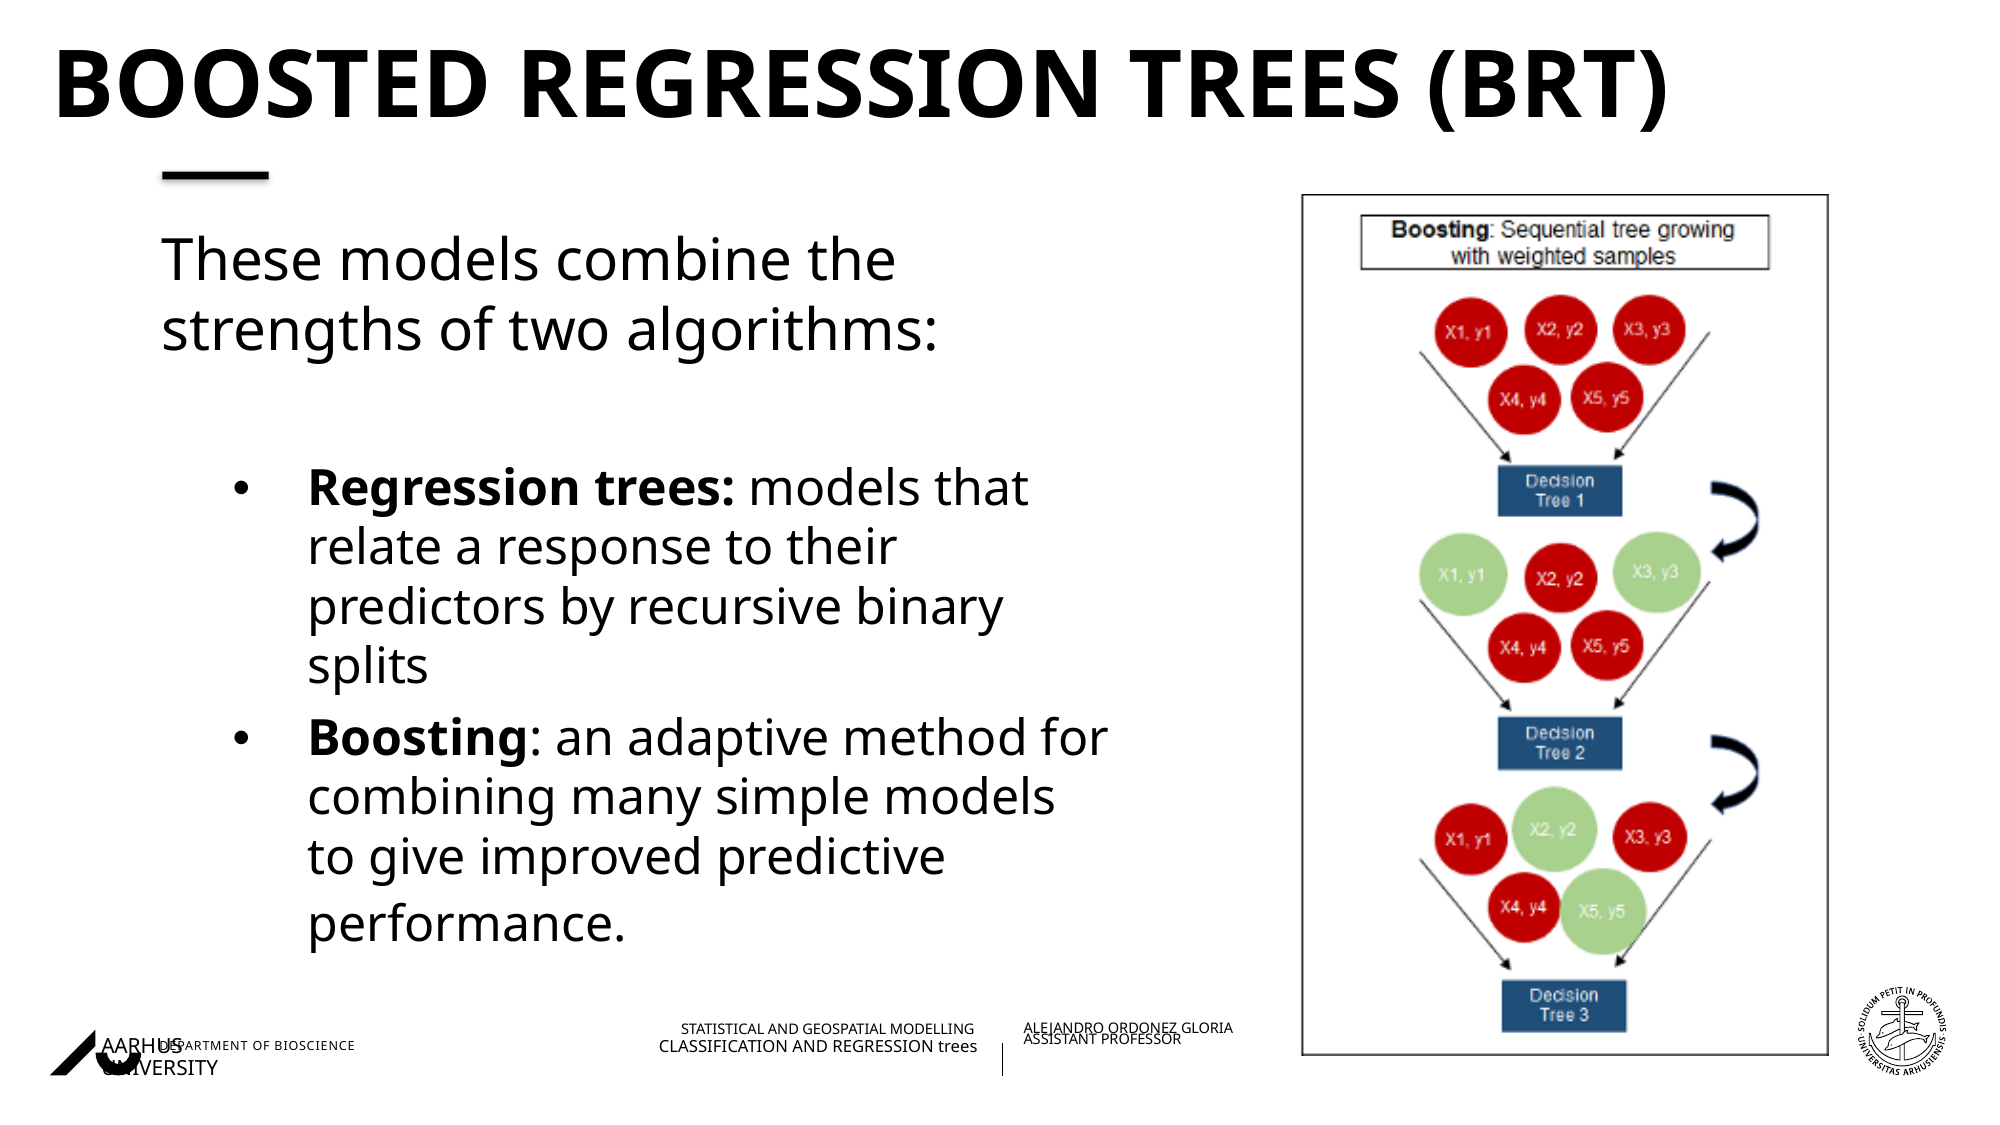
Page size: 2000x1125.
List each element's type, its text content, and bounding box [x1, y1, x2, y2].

title Boosted regression trees (BRT) [51, 37, 1948, 162]
picture [1285, 188, 1839, 1076]
list These models combine the strengths of two algorithms: Regression trees: models that relate a response to their predictors by recursive binary splits Boosting: an adaptive method for combining many simple models to give improved predictive performance. [161, 224, 1113, 968]
